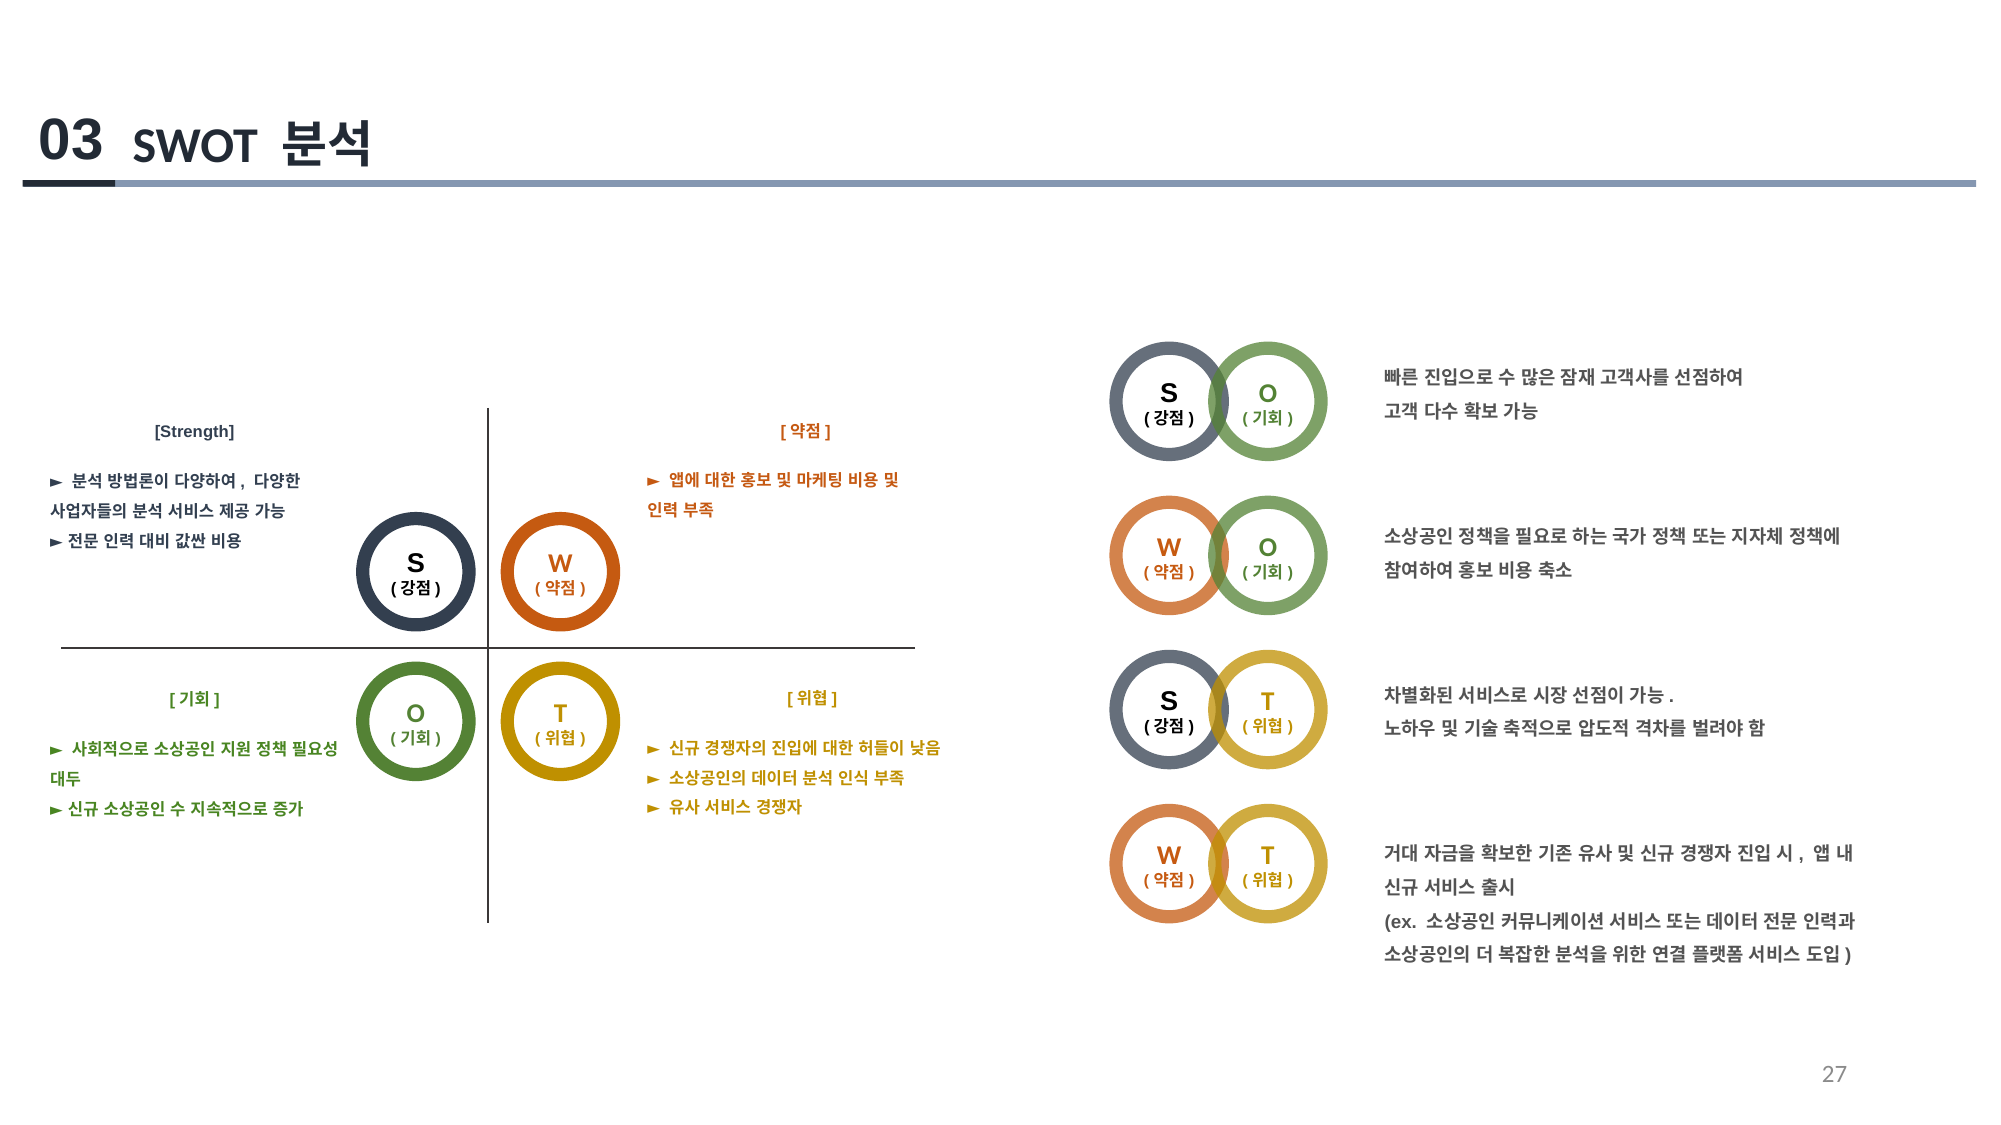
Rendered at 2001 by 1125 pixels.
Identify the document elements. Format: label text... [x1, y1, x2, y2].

text_box 차별화된 서비스로 시장 선점이 가능. 노하우 및 기술 축적으로 압도적 격차를 벌려야 함 [1369, 664, 1871, 747]
text_box [22, 179, 116, 188]
text_box O (기회) [355, 660, 477, 783]
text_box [1109, 341, 1328, 462]
text_box S (강점) [355, 510, 477, 633]
text_box [458, 179, 1977, 188]
text_box 빠른 진입으로 수 많은 잠재 고객사를 선점하여 고객 다수 확보 가능 [1369, 347, 1871, 430]
text_box [Strength] ► 분석 방법론이 다양하여, 다양한 사업자들의 분석 서비스 제공 가능 ► 전문 인력 대비 값싼 비용 [35, 403, 354, 559]
text_box 소상공인 정책을 필요로 하는 국가 정책 또는 지자체 정책에 참여하여 홍보 비용 축소 [1369, 506, 1871, 589]
text_box SWOT 분석 [117, 104, 458, 230]
text_box [약점] ► 앱에 대한 홍보 및 마케팅 비용 및 인력 부족 [632, 402, 979, 528]
text_box [기회] ► 사회적으로 소상공인 지원 정책 필요성 대두 ► 신규 소상공인 수 지속적으로 증가 [35, 671, 354, 826]
text_box T (위협) [499, 660, 622, 783]
text_box [위협] ► 신규 경쟁자의 진입에 대한 허들이 낮음 ► 소상공인의 데이터 분석 인식 부족 ► 유사 서비스 경쟁자 [632, 670, 992, 825]
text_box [1109, 495, 1328, 616]
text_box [1109, 649, 1328, 770]
text_box 거대 자금을 확보한 기존 유사 및 신규 경쟁자 진입 시, 앱 내 신규 서비스 출시 (ex. 소상공인 커뮤니케이션 서비스 또는 데이터 전문 인력과 소상공인의 더 복잡한 분석을 위한 연결 플랫폼 서비스 도입) [1369, 823, 1871, 973]
text_box 03 [23, 93, 125, 179]
text_box W (약점) [499, 510, 622, 633]
slide_number 27 [1412, 1042, 1863, 1103]
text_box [1109, 803, 1328, 924]
